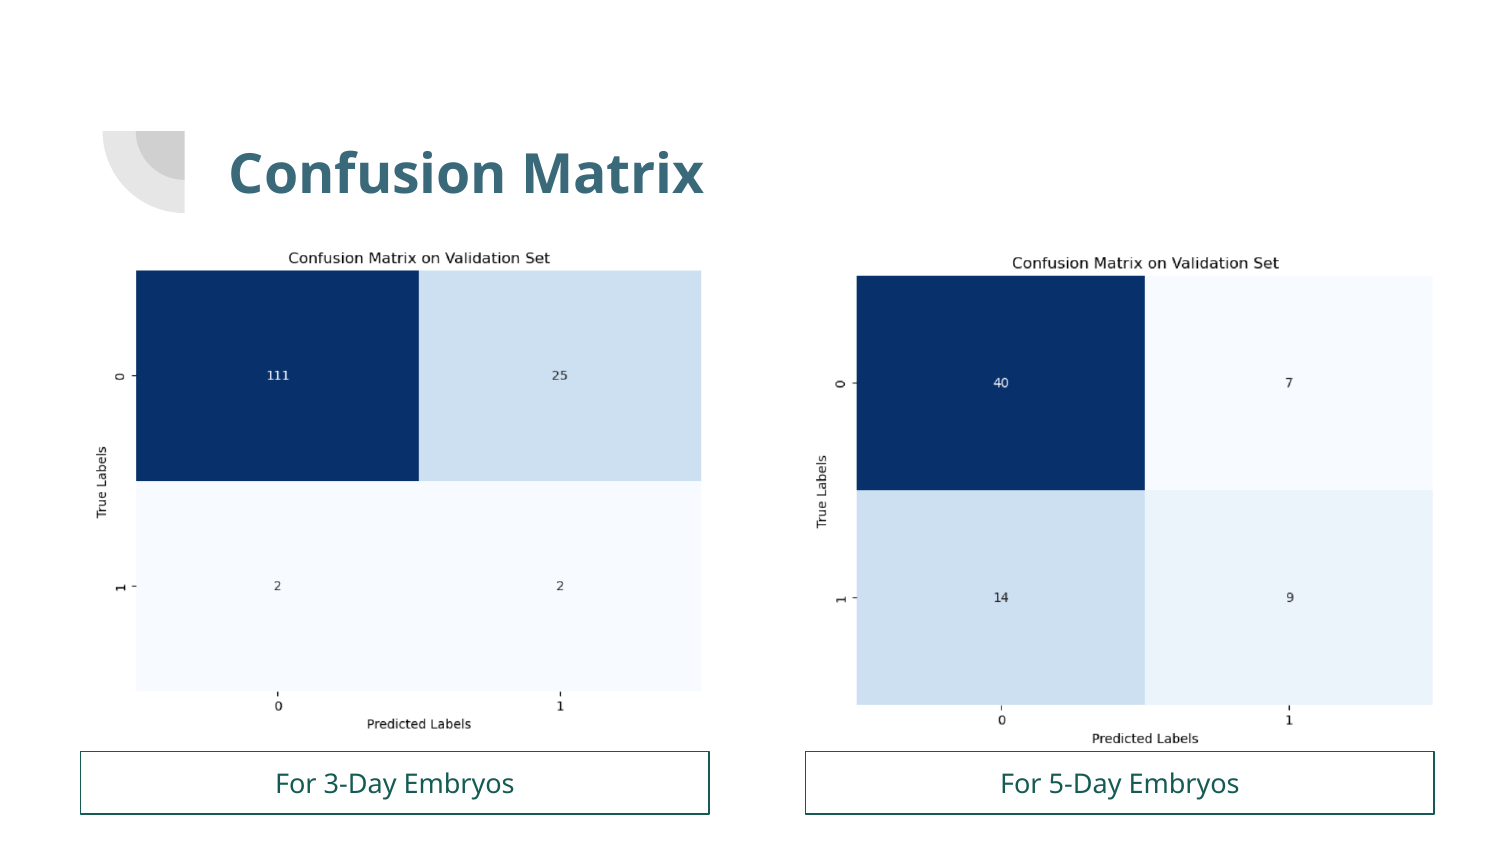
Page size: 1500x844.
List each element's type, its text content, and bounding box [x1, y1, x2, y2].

title Confusion Matrix [213, 123, 763, 221]
text_box For 5-Day Embryos [805, 757, 1435, 815]
picture [799, 249, 1447, 749]
picture [74, 244, 710, 737]
text_box For 3-Day Embryos [80, 751, 710, 815]
